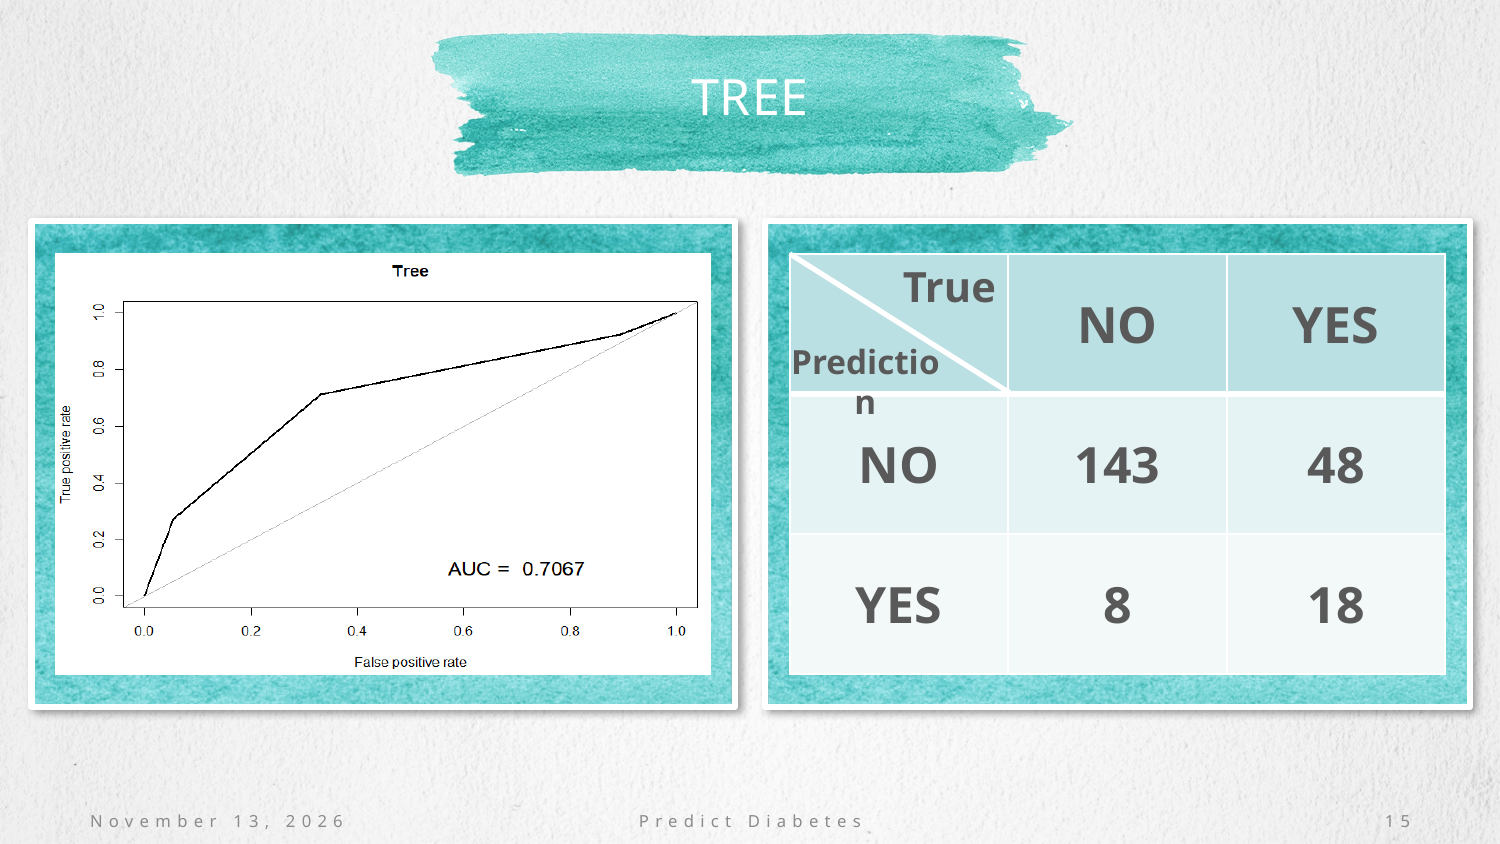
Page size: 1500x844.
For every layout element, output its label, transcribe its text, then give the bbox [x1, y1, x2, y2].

slide_number 15 [1074, 799, 1425, 844]
picture [0, 0, 1500, 844]
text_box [789, 253, 1010, 394]
title TREE [520, 37, 980, 154]
footer Predict Diabetes [512, 799, 988, 844]
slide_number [75, 799, 425, 844]
